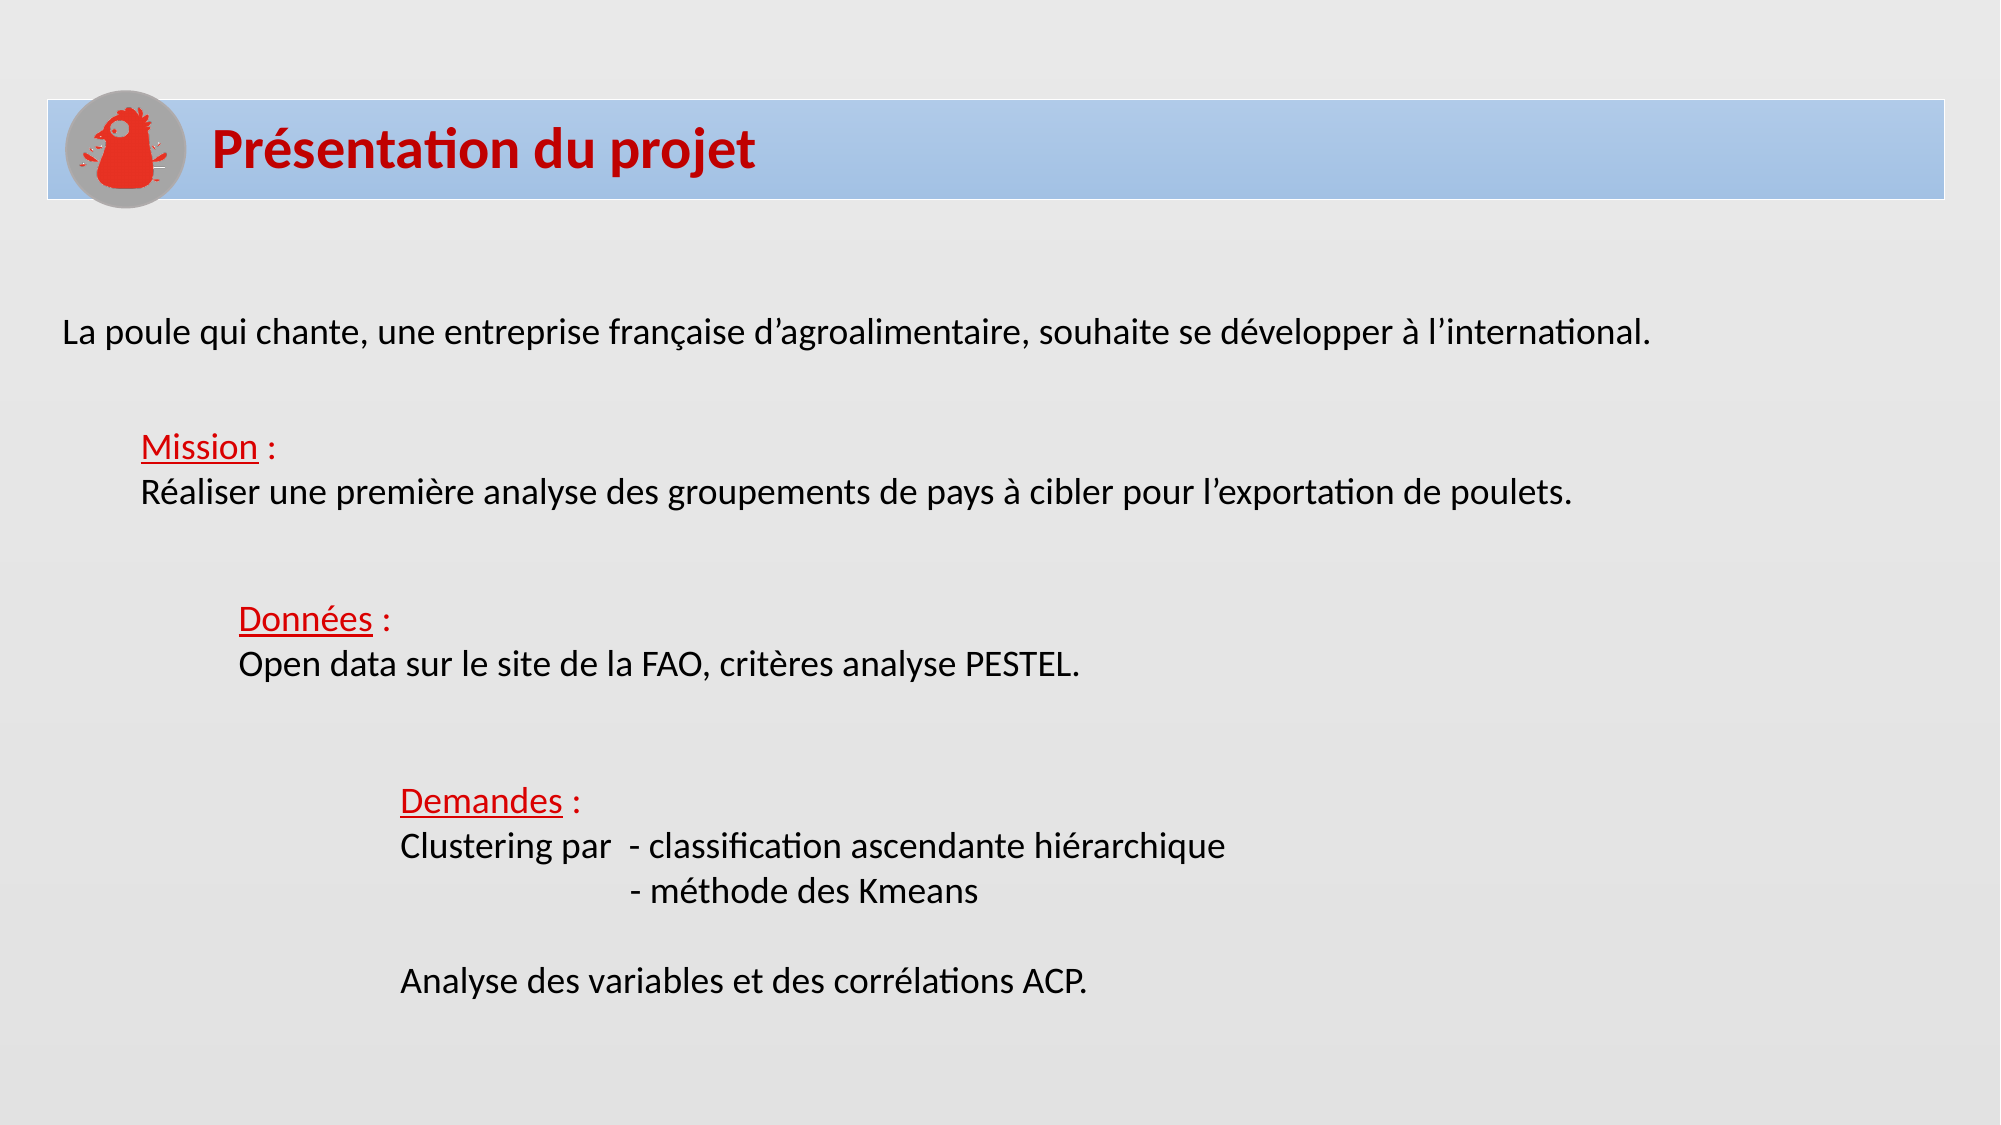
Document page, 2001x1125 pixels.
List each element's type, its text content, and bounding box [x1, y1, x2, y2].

text_box Présentation du projet [47, 99, 66, 200]
text_box La poule qui chante, une entreprise française d’agroalimentaire, souhaite se développer à l’international. [47, 299, 1945, 404]
text_box Demandes : Clustering par - classification ascendante hiérarchique - méthode des Kmeans Analyse des variables et des corrélations ACP. [385, 768, 2000, 1099]
text_box Mission : Réaliser une première analyse des groupements de pays à cibler pour l’exportation de poulets. [125, 414, 2000, 520]
text_box Présentation du projet [186, 99, 1945, 200]
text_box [66, 91, 186, 208]
text_box Données : Open data sur le site de la FAO, critères analyse PESTEL. [223, 586, 2000, 692]
